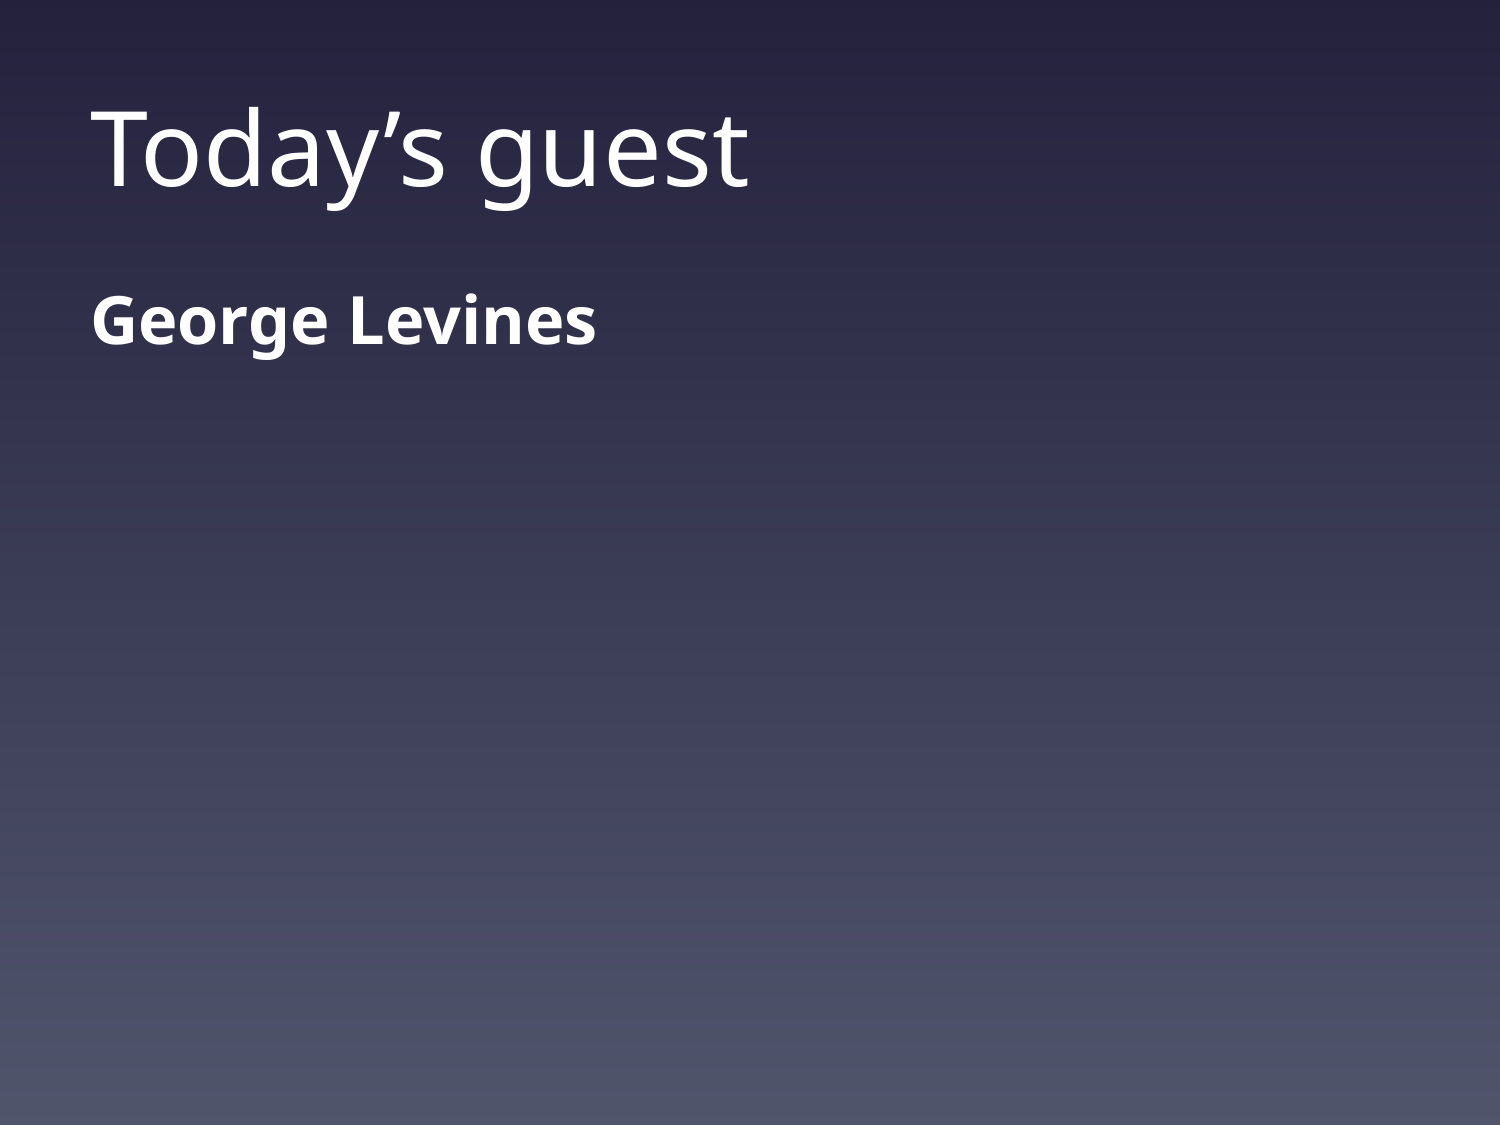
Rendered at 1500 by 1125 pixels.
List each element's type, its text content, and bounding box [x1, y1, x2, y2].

list George Levines [75, 262, 1425, 1005]
title Today’s guest [75, 75, 1425, 262]
